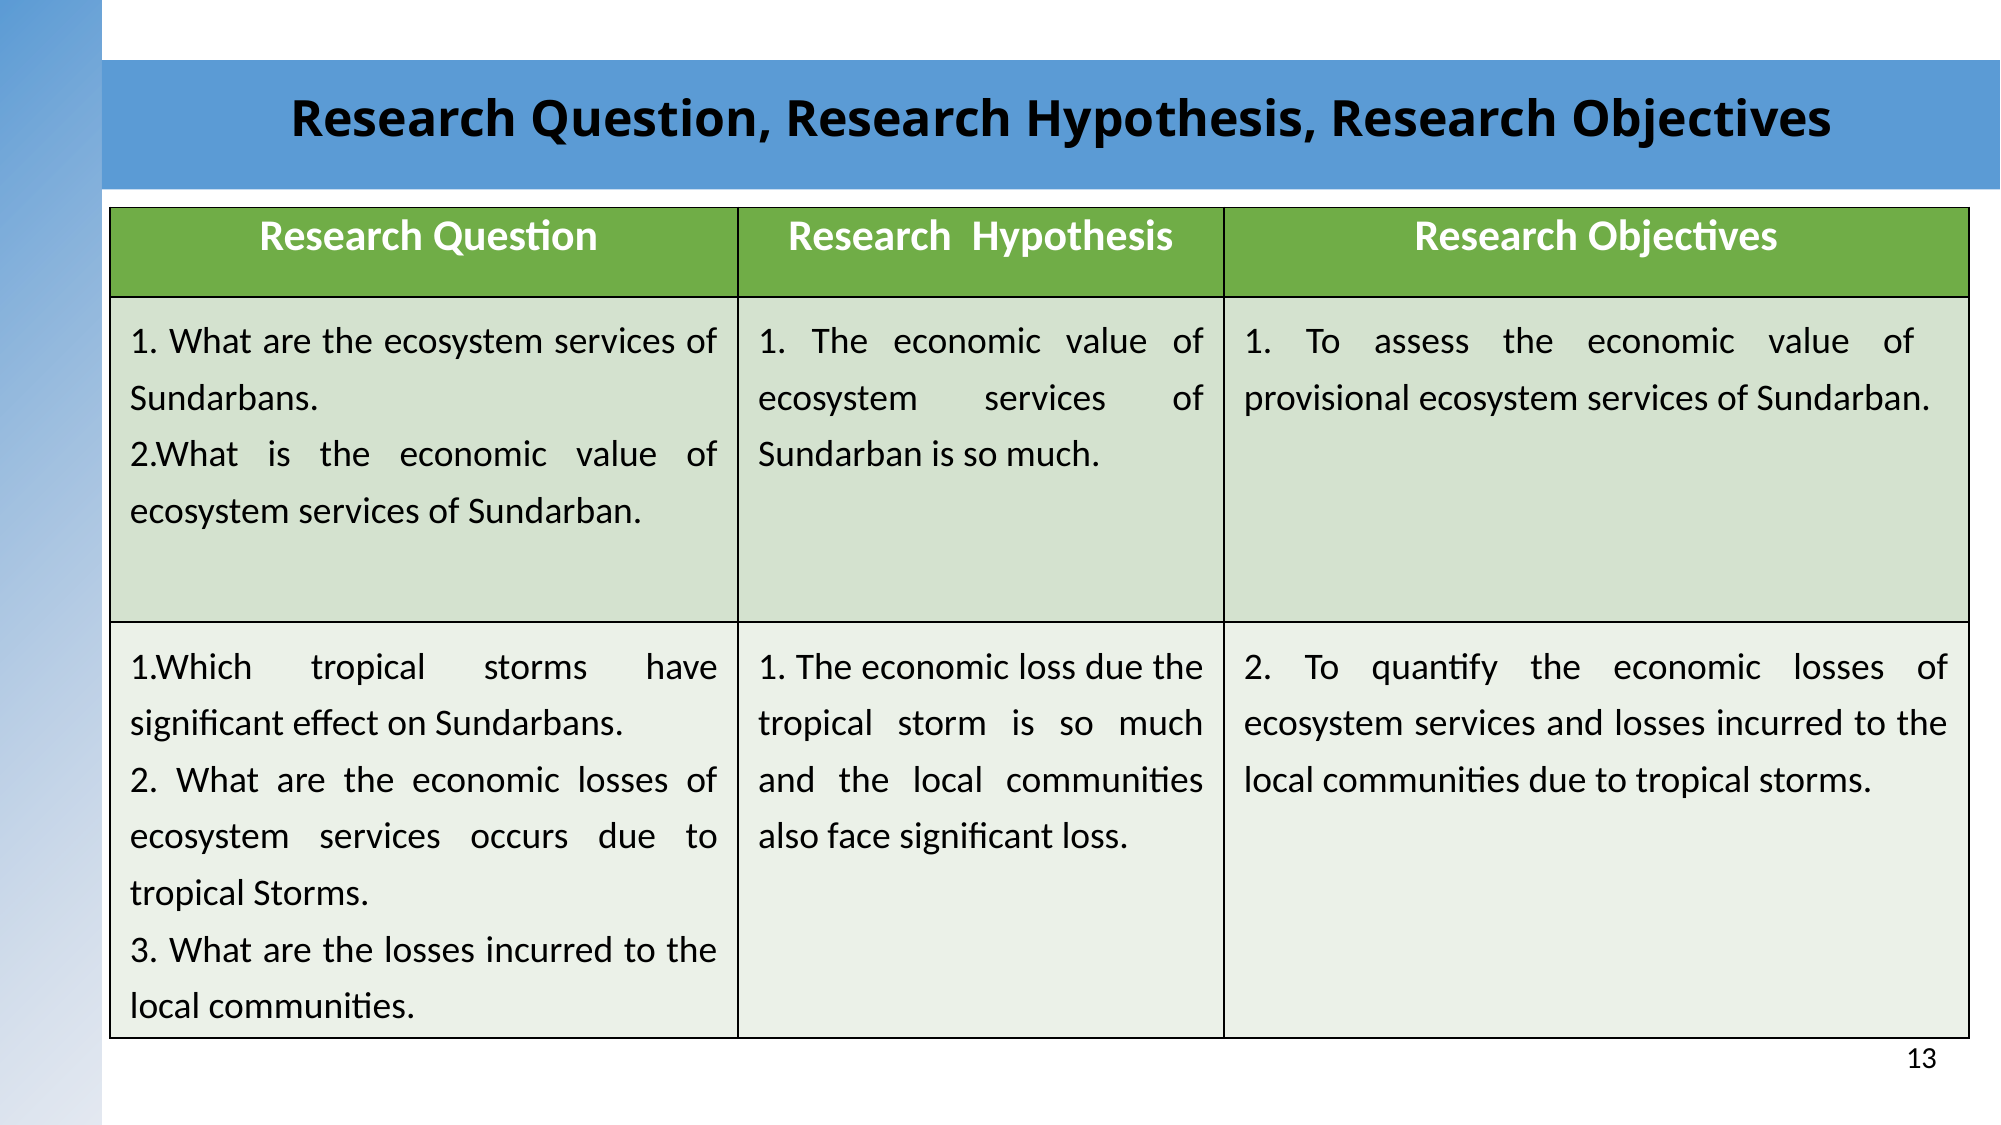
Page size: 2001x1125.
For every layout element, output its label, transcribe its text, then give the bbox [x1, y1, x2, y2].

text_box [0, 0, 102, 1125]
text_box 13 [1891, 1030, 1966, 1083]
table_header Research Question [111, 208, 737, 296]
table_header Research Objectives [1225, 208, 1968, 296]
table_cell 1. What are the ecosystem services of Sundarbans. 2.What is the economic value of ecosystem services of Sundarban. [111, 298, 737, 621]
text_box [102, 60, 2000, 190]
table_cell 2. To quantify the economic losses of ecosystem services and losses incurred to the local communities due to tropical storms. [1225, 623, 1968, 1037]
table_cell 1.Which tropical storms have significant effect on Sundarbans. 2. What are the economic losses of ecosystem services occurs due to tropical Storms. 3. What are the losses incurred to the local communities. [111, 623, 737, 1037]
table_cell 1. The economic value of ecosystem services of Sundarban is so much. [739, 298, 1223, 621]
table_cell 1. The economic loss due the tropical storm is so much and the local communities also face significant loss. [739, 623, 1223, 1037]
table_header Research Hypothesis [739, 208, 1223, 296]
title Research Question, Research Hypothesis, Research Objectives [163, 38, 1960, 168]
table_cell 1. To assess the economic value of provisional ecosystem services of Sundarban. [1225, 298, 1968, 621]
